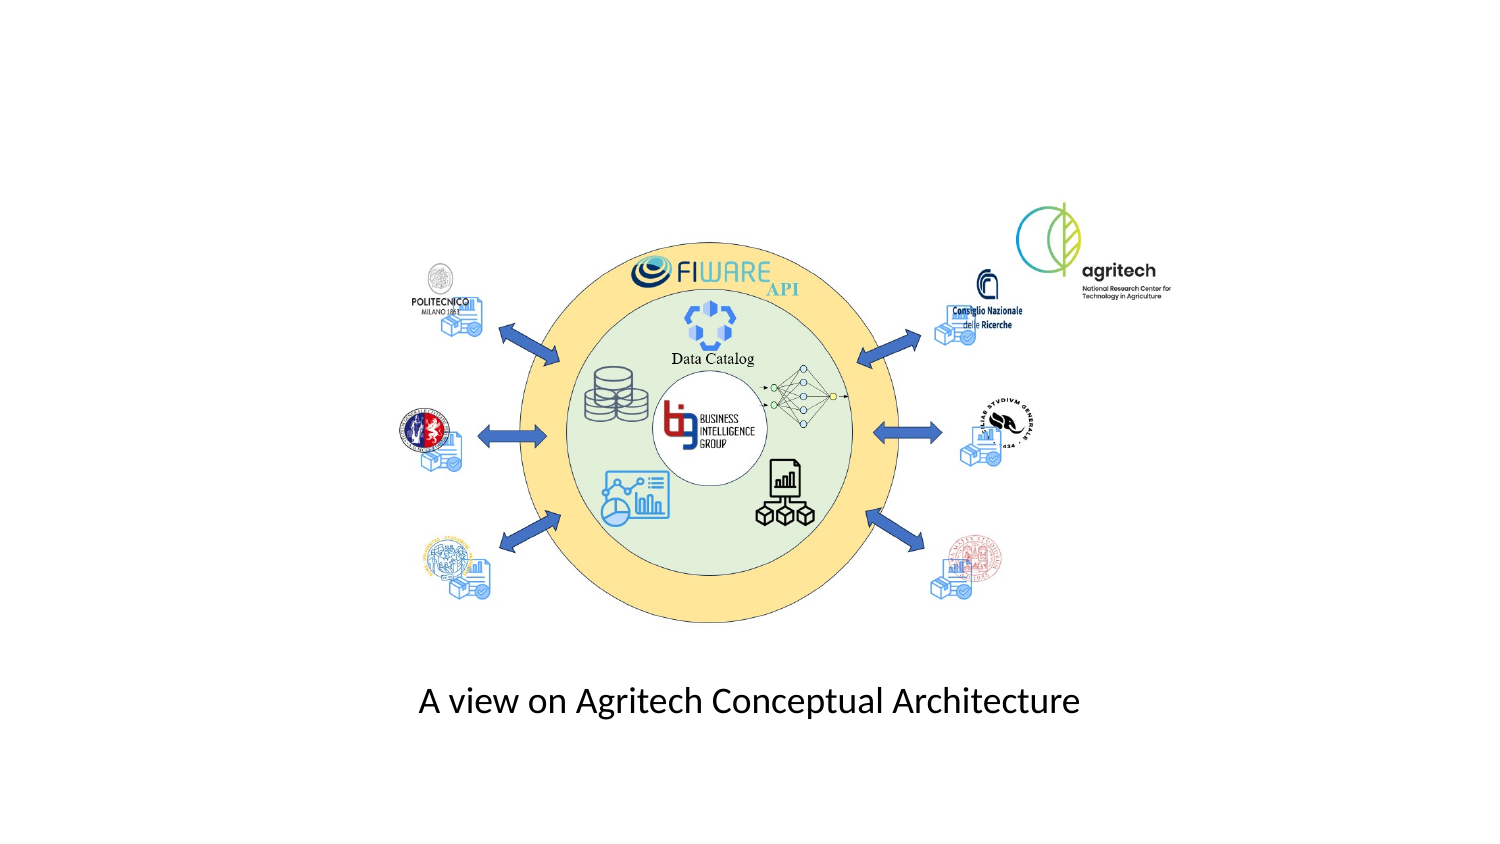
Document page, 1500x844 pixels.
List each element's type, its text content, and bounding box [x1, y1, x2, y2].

text_box A view on Agritech Conceptual Architecture [74, 668, 1425, 753]
picture [328, 195, 1171, 669]
